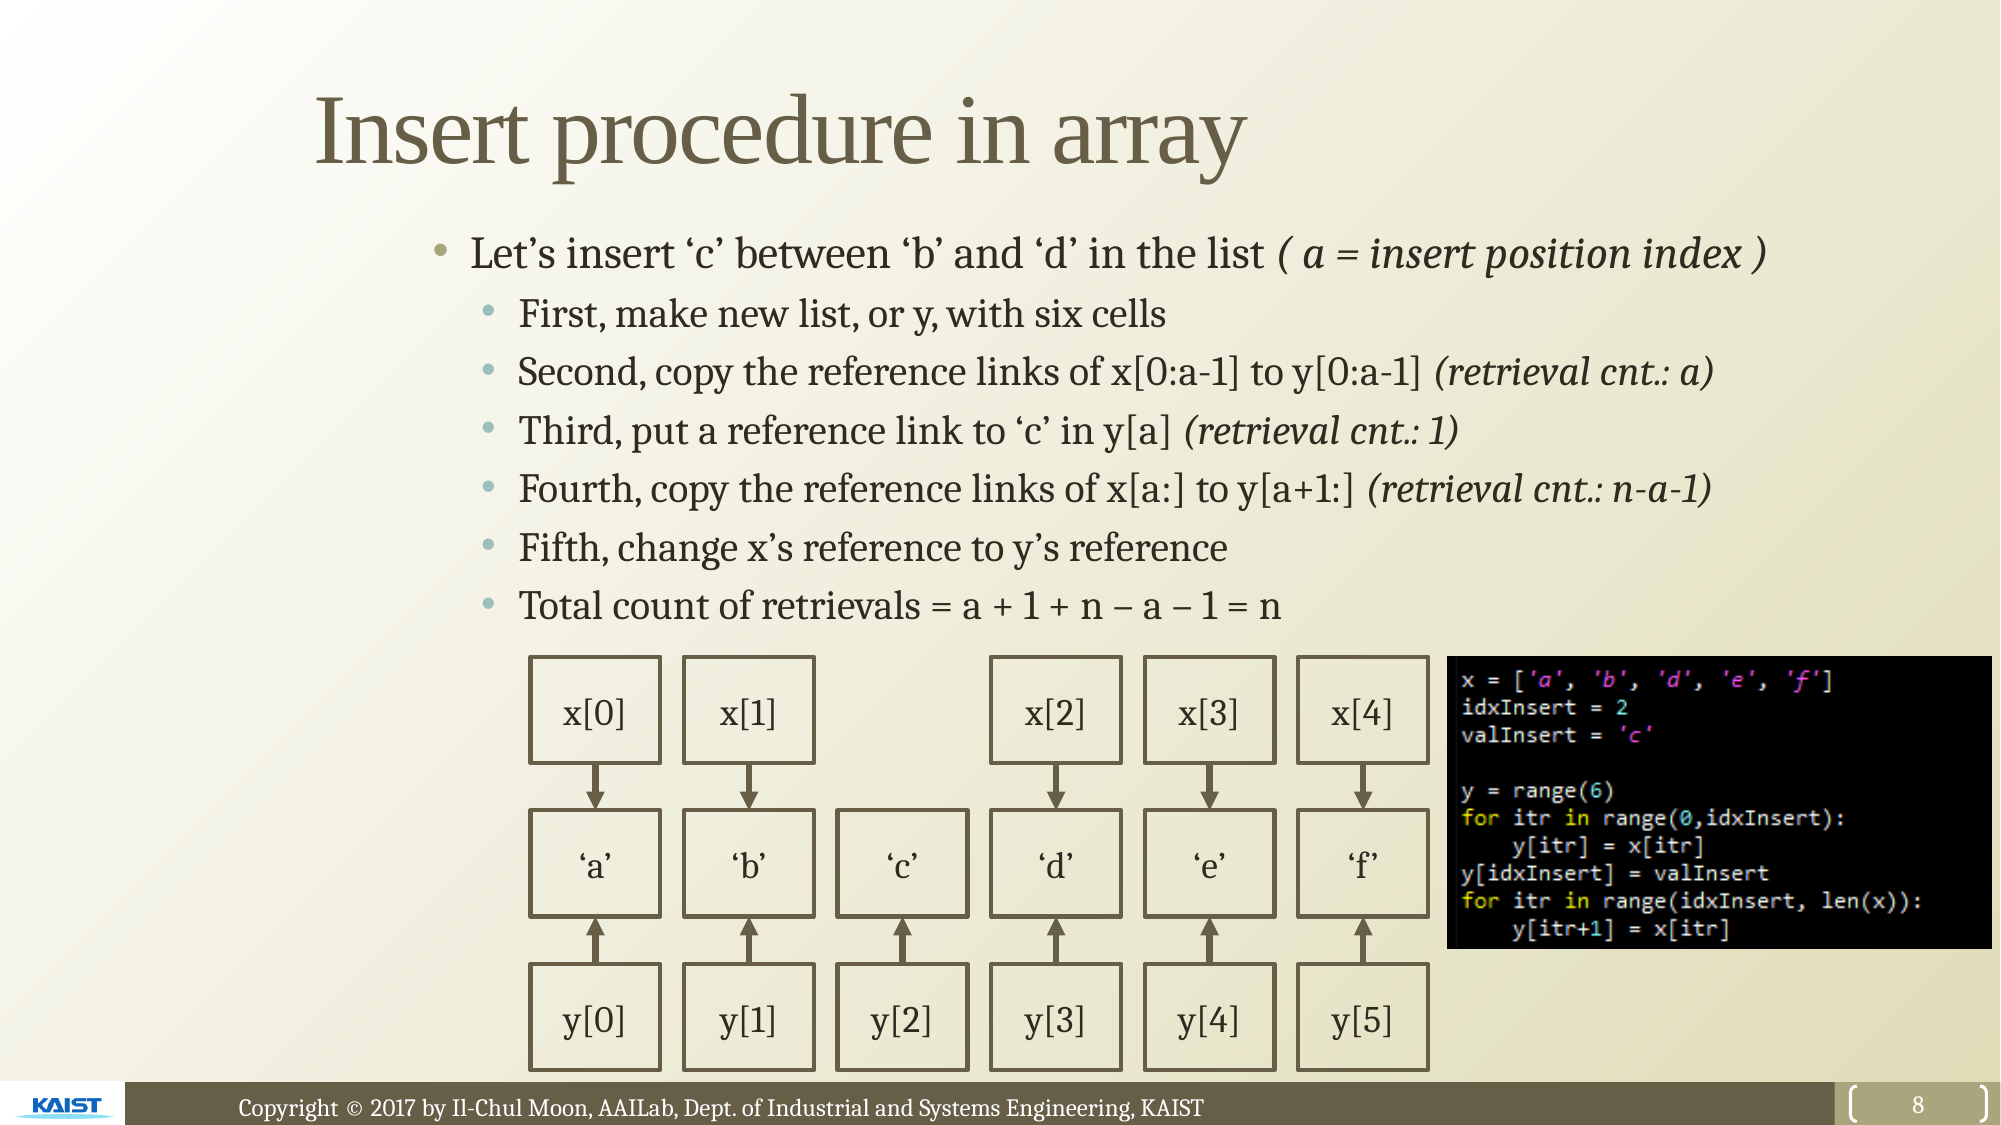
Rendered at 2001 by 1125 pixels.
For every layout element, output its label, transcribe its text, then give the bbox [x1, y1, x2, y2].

text_box x[0] [528, 655, 662, 765]
text_box x[1] [682, 655, 816, 765]
text_box x[2] [989, 655, 1123, 765]
text_box ‘f’ [1296, 808, 1430, 919]
slide_number 8 [1848, 1084, 1988, 1123]
picture [0, 1081, 125, 1125]
text_box y[5] [1296, 962, 1430, 1072]
text_box y[4] [1143, 962, 1277, 1072]
text_box ‘c’ [835, 808, 970, 919]
list Let’s insert ‘c’ between ‘b’ and ‘d’ in the list ( a = insert position index ) First, make new list, or y, with six cells Second, copy the reference links of x[0:a-1] to y[0:a-1] (retrieval cnt.: a) Third, put a reference link to ‘c’ in y[a] (retrieval cnt.: 1) Fourth, copy the reference links of x[a:] to y[a+1:] (retrieval cnt.: n-a-1) Fifth, change x’s reference to y’s reference Total count of retrievals = a + 1 + n – a – 1 = n [398, 214, 1987, 657]
text_box ‘a’ [528, 808, 662, 919]
text_box x[3] [1143, 655, 1277, 765]
text_box ‘b’ [682, 808, 816, 919]
text_box y[0] [528, 962, 662, 1072]
text_box y[3] [989, 962, 1123, 1072]
text_box ‘d’ [989, 808, 1123, 919]
picture [1446, 656, 1993, 949]
text_box ‘e’ [1143, 808, 1277, 919]
text_box y[1] [682, 962, 816, 1072]
text_box y[2] [835, 962, 970, 1072]
text_box x[4] [1296, 655, 1430, 765]
title Insert procedure in array [298, 44, 1997, 204]
